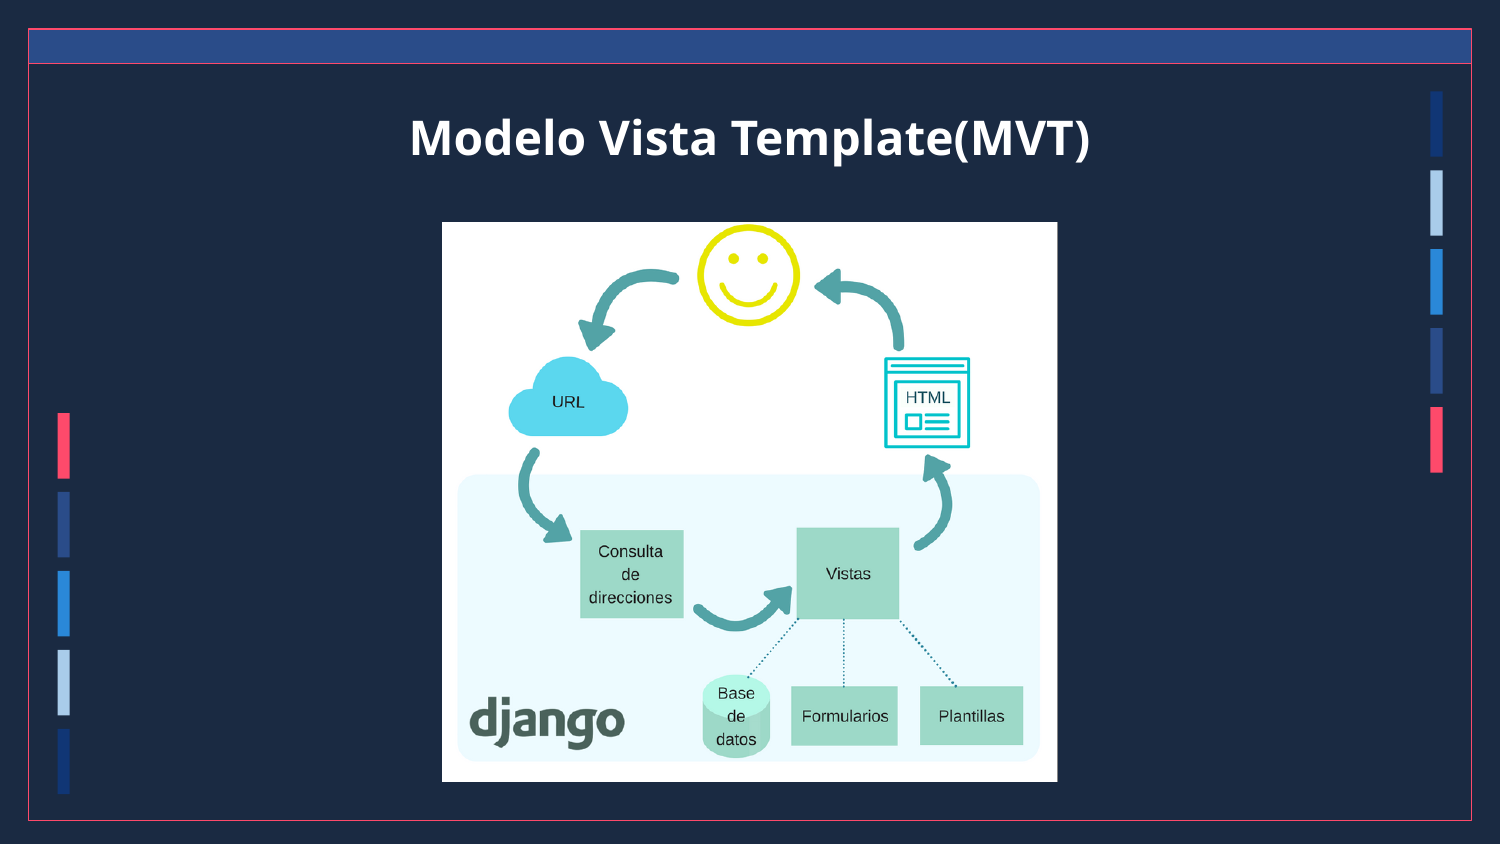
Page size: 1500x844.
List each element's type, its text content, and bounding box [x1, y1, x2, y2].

title Modelo Vista Template(MVT) [344, 61, 1156, 211]
picture [442, 222, 1058, 782]
